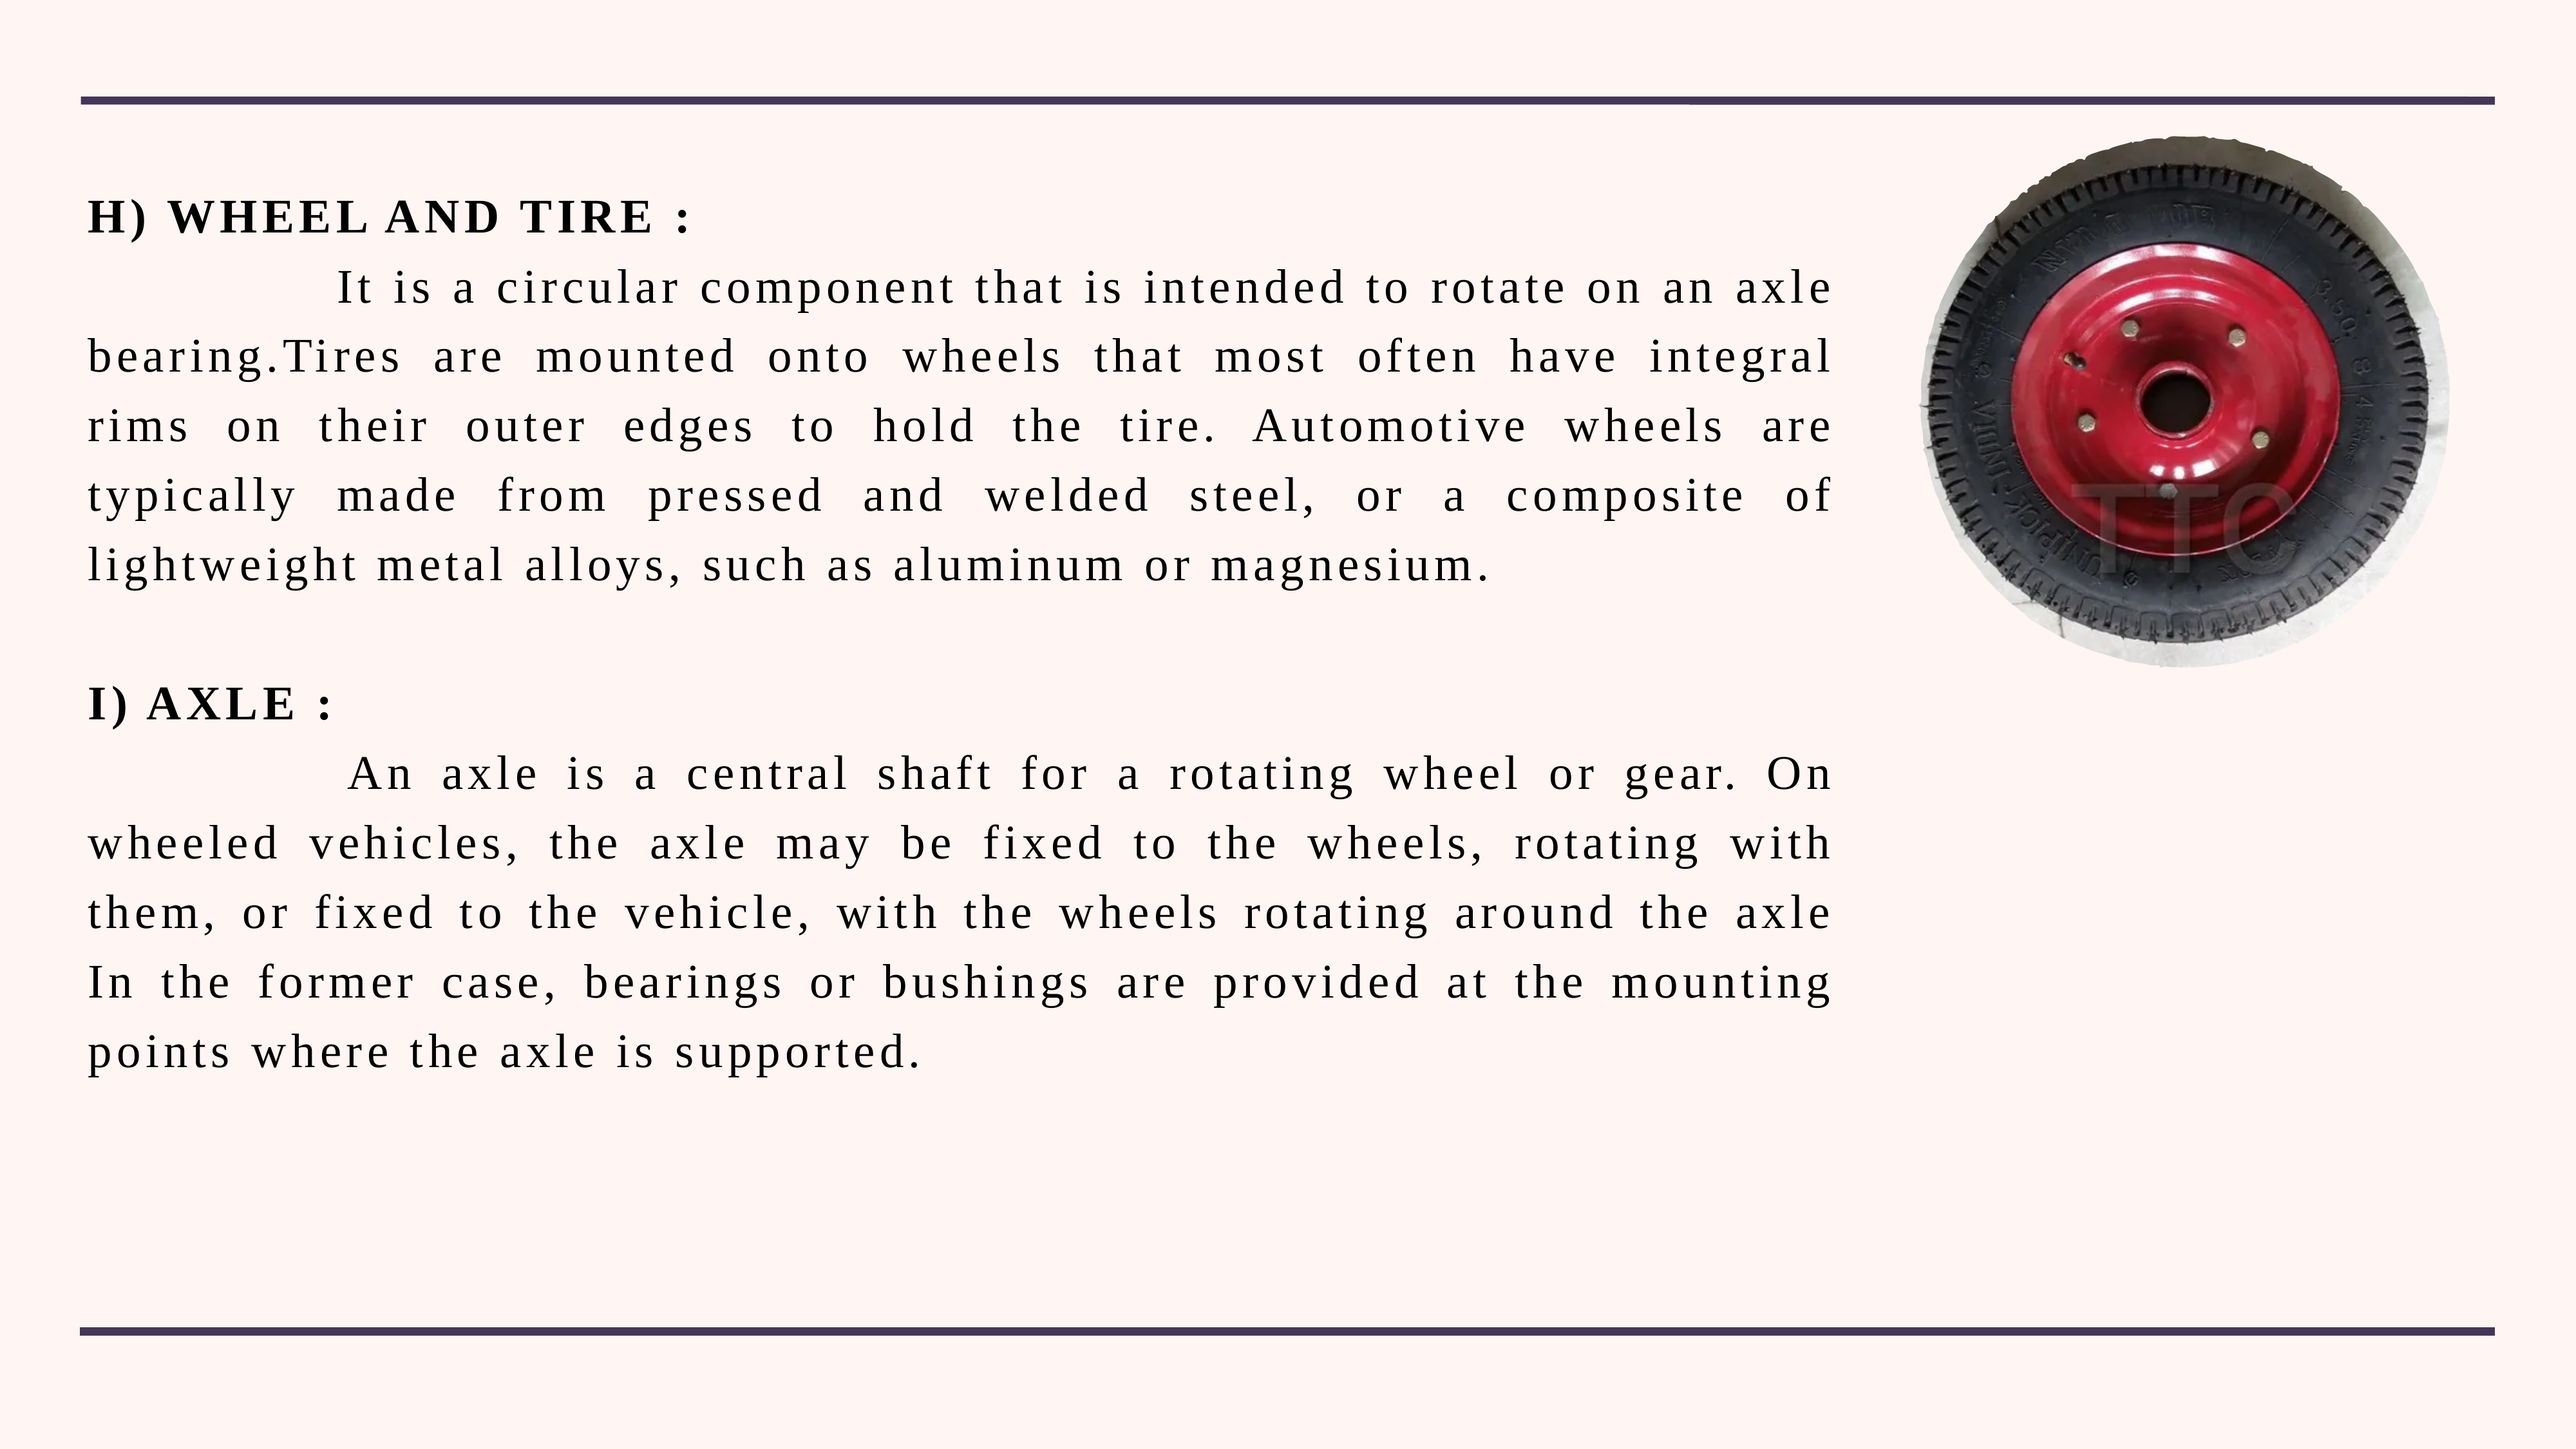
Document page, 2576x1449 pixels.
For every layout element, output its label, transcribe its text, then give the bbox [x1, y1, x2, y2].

list H) WHEEL AND TIRE : It is a circular component that is intended to rotate on an axle bearing.Tires are mounted onto wheels that most often have integral rims on their outer edges to hold the tire. Automotive wheels are typically made from pressed and welded steel, or a composite of lightweight metal alloys, such as aluminum or magnesium. I) AXLE : An axle is a central shaft for a rotating wheel or gear. On wheeled vehicles, the axle may be fixed to the wheels, rotating with them, or fixed to the vehicle, with the wheels rotating around the axle In the former case, bearings or bushings are provided at the mounting points where the axle is supported. [82, 167, 1844, 1265]
picture [1918, 135, 2450, 668]
